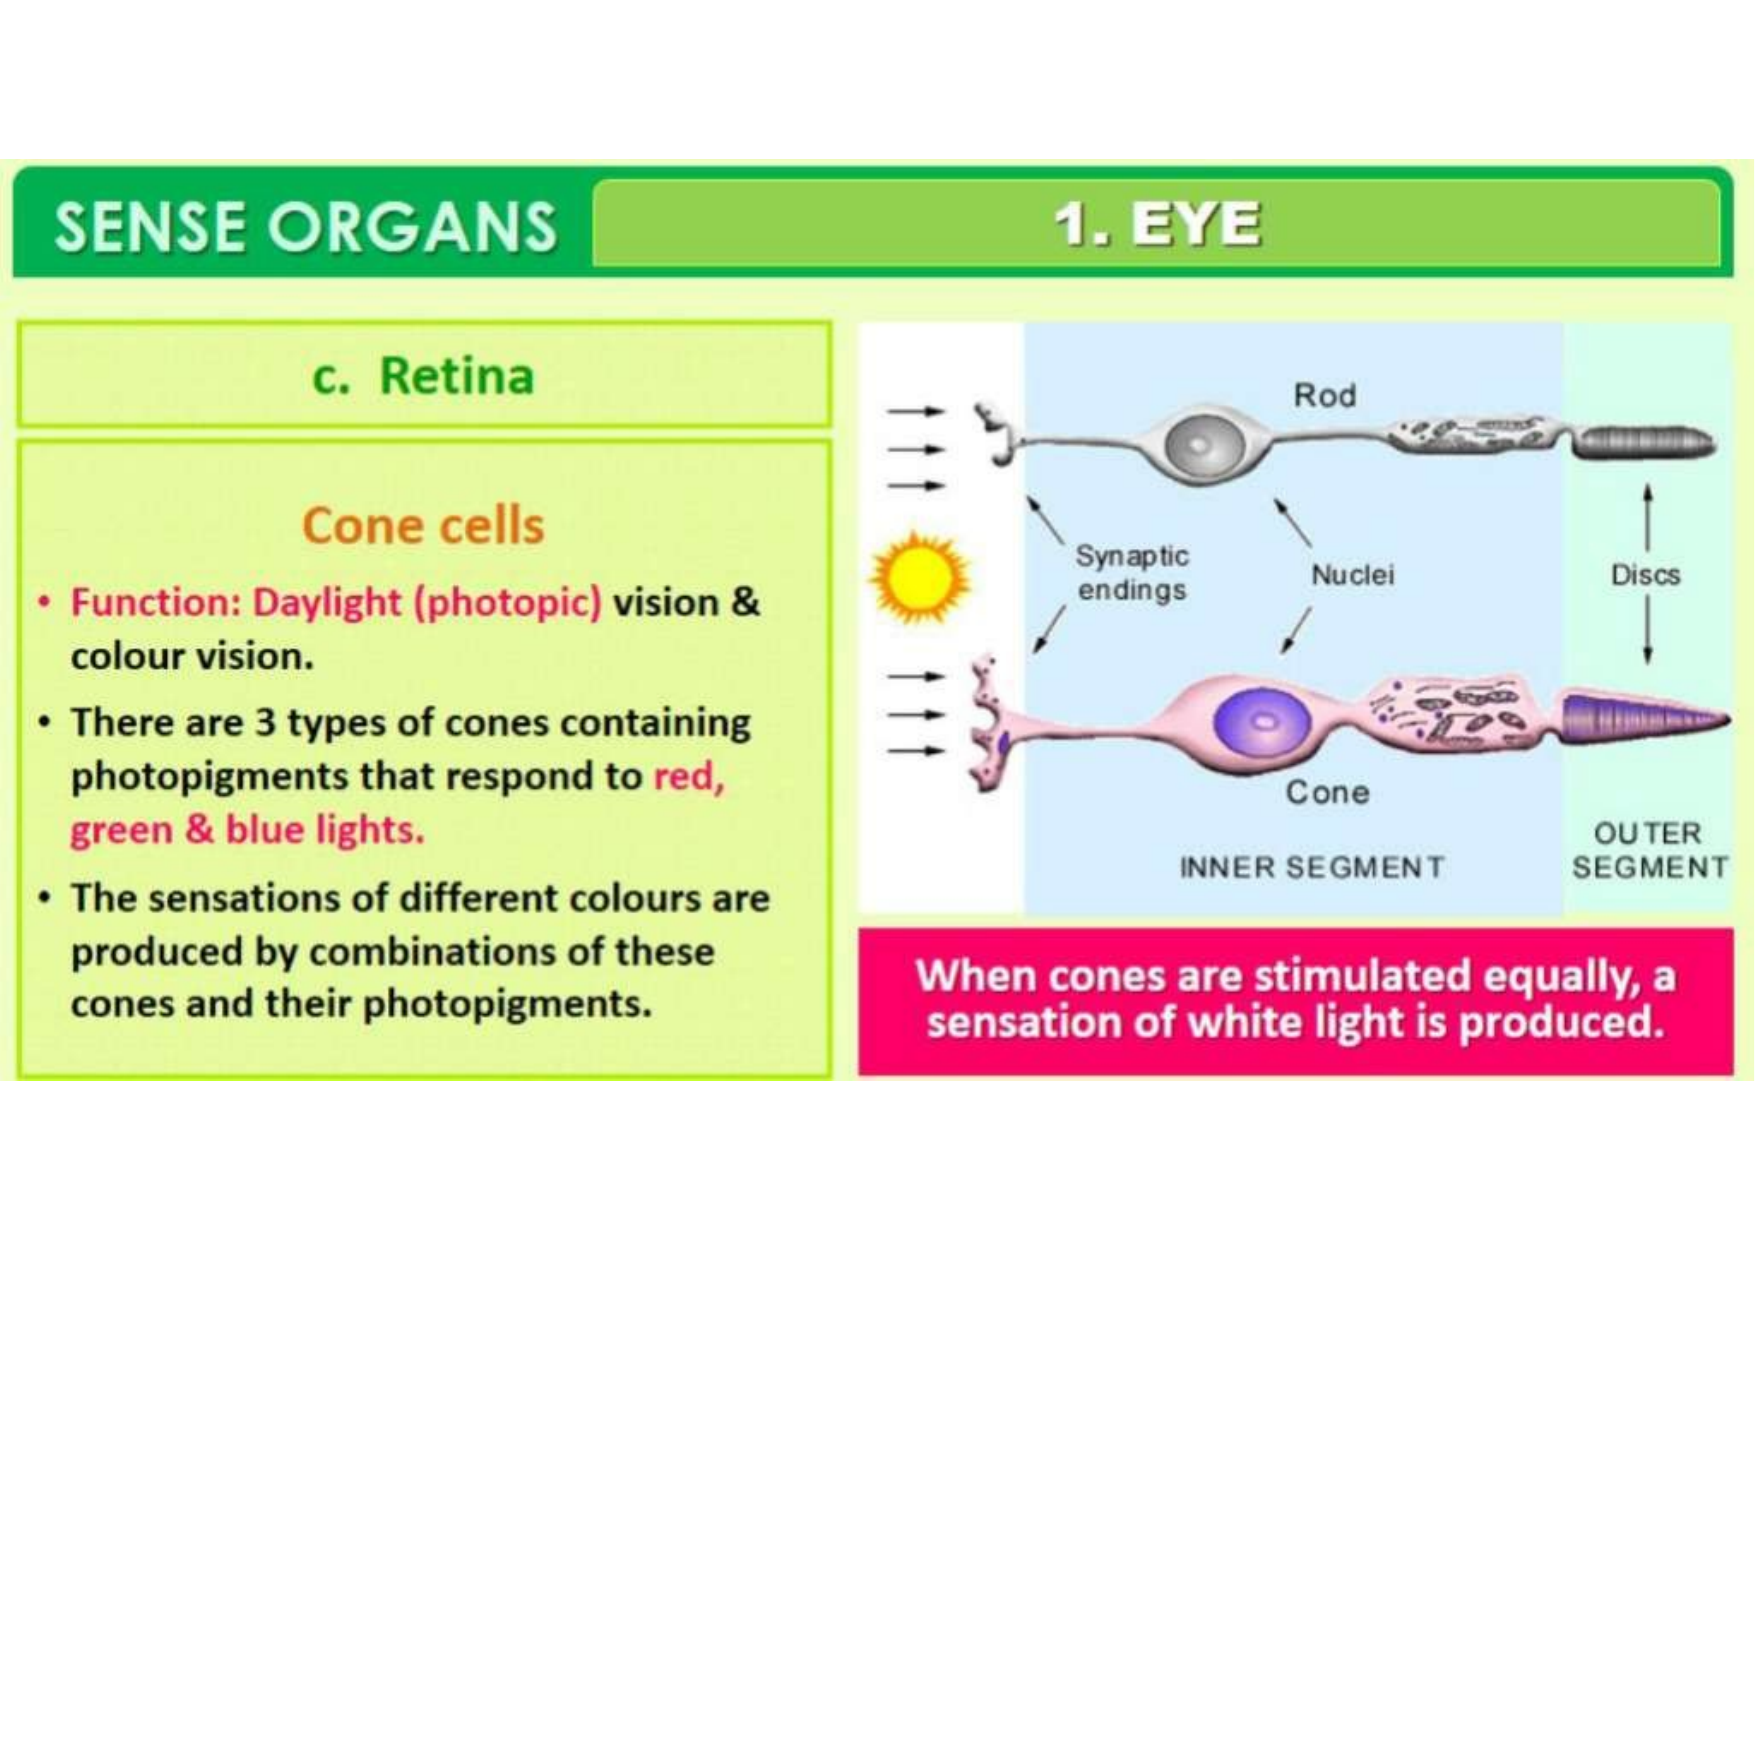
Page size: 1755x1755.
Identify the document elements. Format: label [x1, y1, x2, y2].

picture [0, 159, 1755, 1081]
